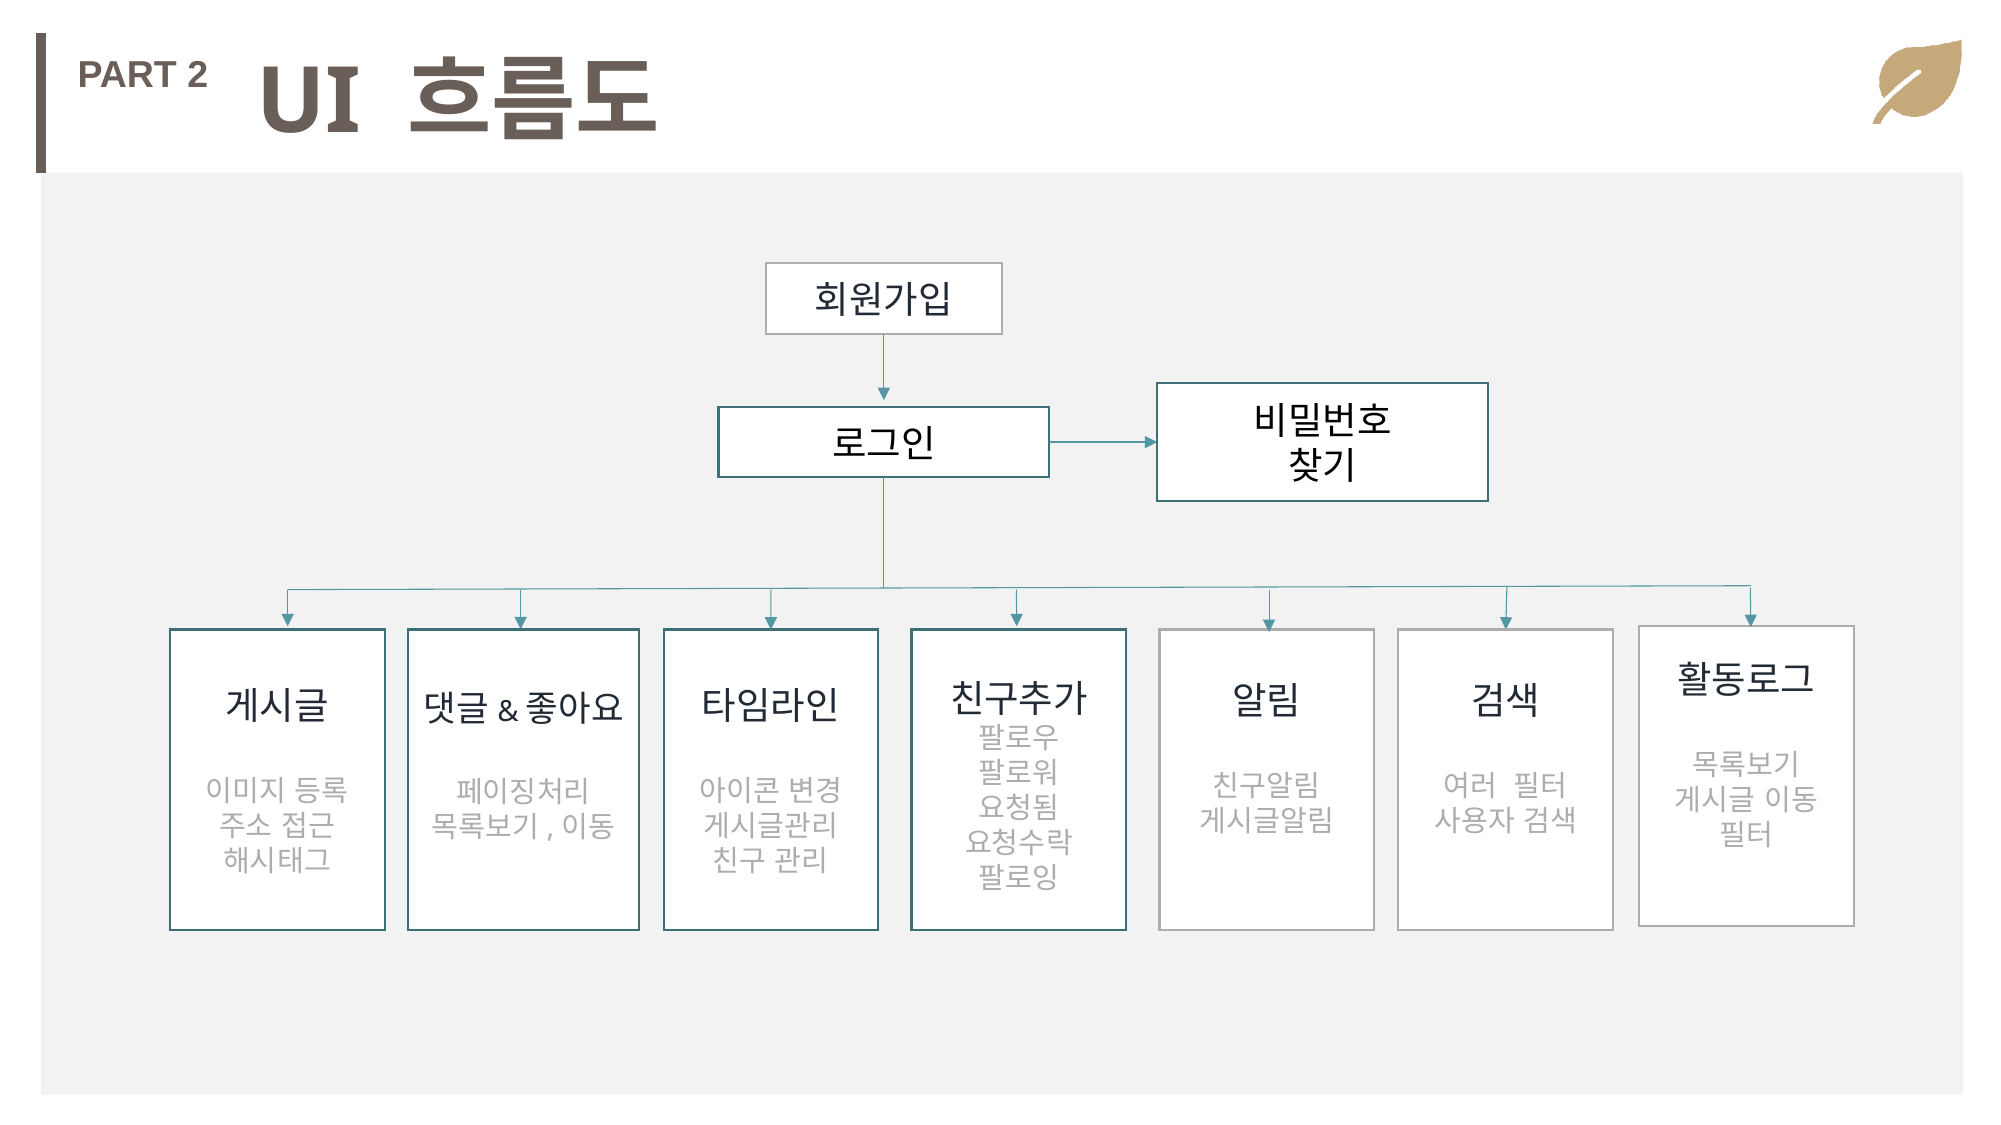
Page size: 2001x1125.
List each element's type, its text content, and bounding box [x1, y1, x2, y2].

picture [1857, 22, 1977, 141]
text_box 타임라인 아이콘 변경 게시글관리 친구 관리 [663, 628, 879, 931]
text_box 회원가입 [765, 262, 1003, 335]
text_box [40, 172, 1964, 1096]
text_box 검색 여러 필터 사용자 검색 [1397, 628, 1614, 931]
text_box 게시글 이미지 등록 주소 접근 해시태그 [169, 628, 386, 931]
text_box PART 2 [62, 42, 224, 103]
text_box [287, 585, 1751, 590]
text_box 친구추가 팔로우 팔로워 요청됨 요청수락 팔로잉 [910, 628, 1127, 931]
text_box 댓글&좋아요 페이징처리 목록보기,이동 [407, 628, 640, 931]
text_box 활동로그 목록보기 게시글 이동 필터 [1638, 625, 1855, 927]
text_box 로그인 [717, 406, 1050, 478]
text_box 비밀번호 찾기 [1156, 382, 1489, 502]
text_box UI 흐름도 [241, 33, 676, 158]
text_box 알림 친구알림 게시글알림 [1158, 628, 1375, 931]
